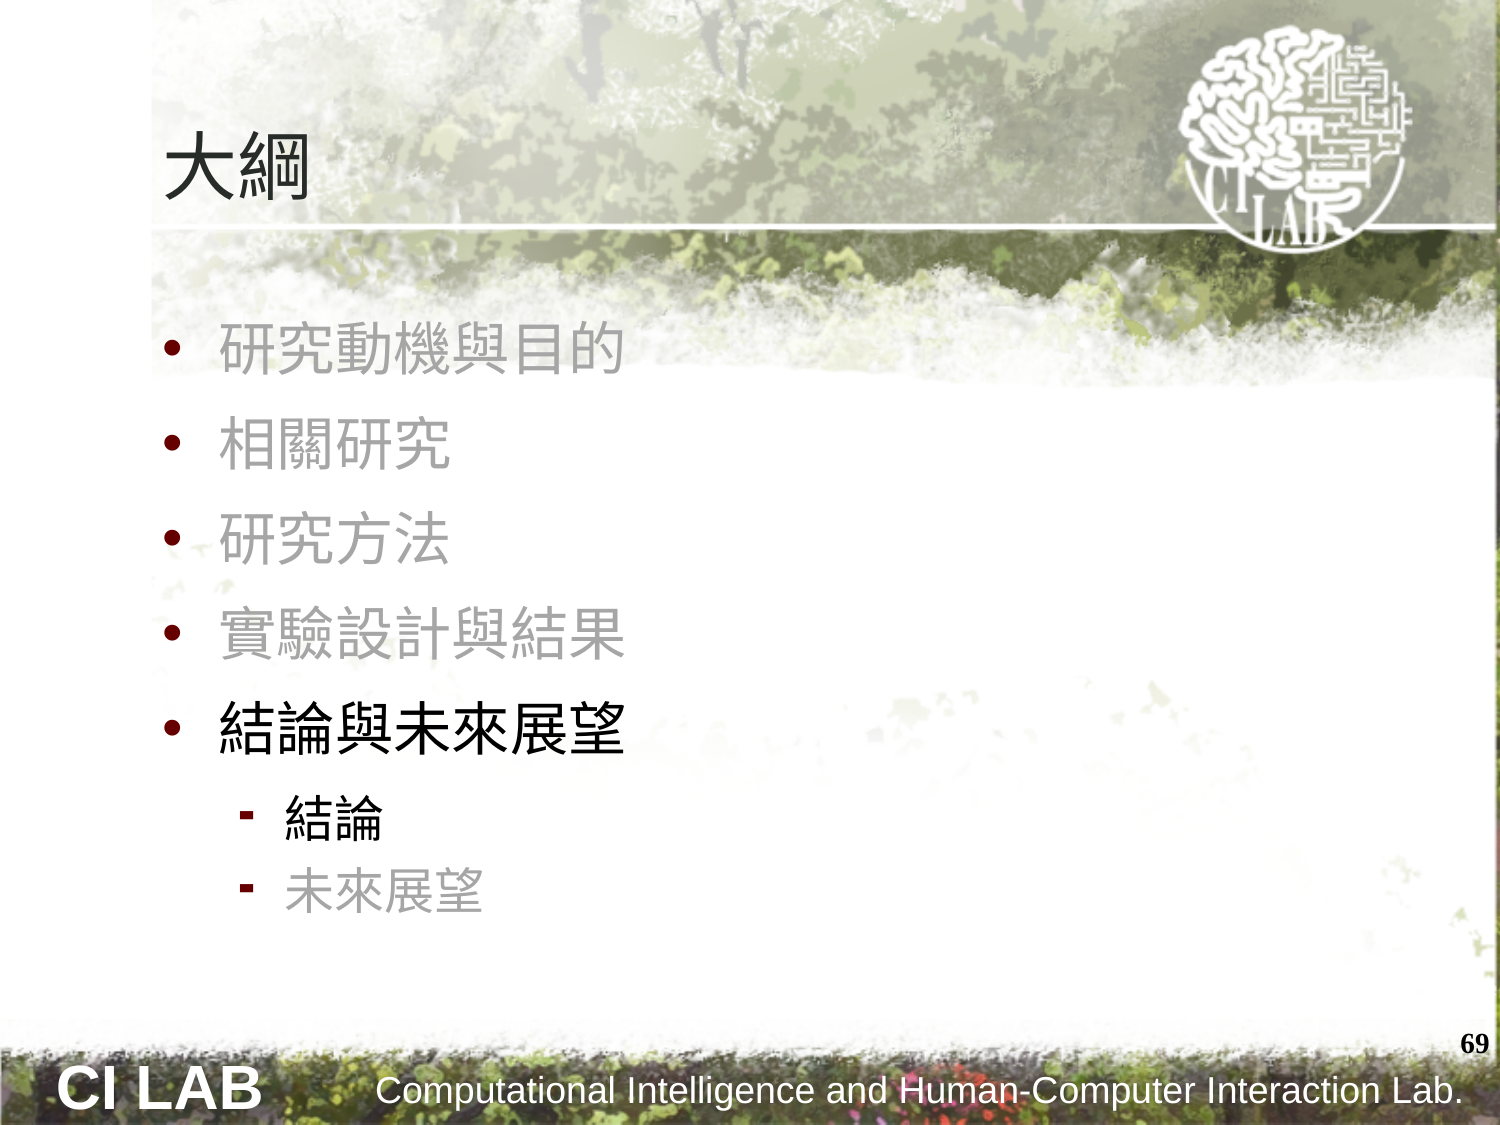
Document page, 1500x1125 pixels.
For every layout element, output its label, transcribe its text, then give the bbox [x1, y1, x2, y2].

title 大綱 [147, 31, 1448, 219]
text_box 研究動機與目的 相關研究 研究方法 實驗設計與結果 結論與未來展望 結論 未來展望 [147, 304, 1410, 961]
slide_number 69 [1426, 985, 1500, 1067]
picture [0, 0, 1500, 1125]
